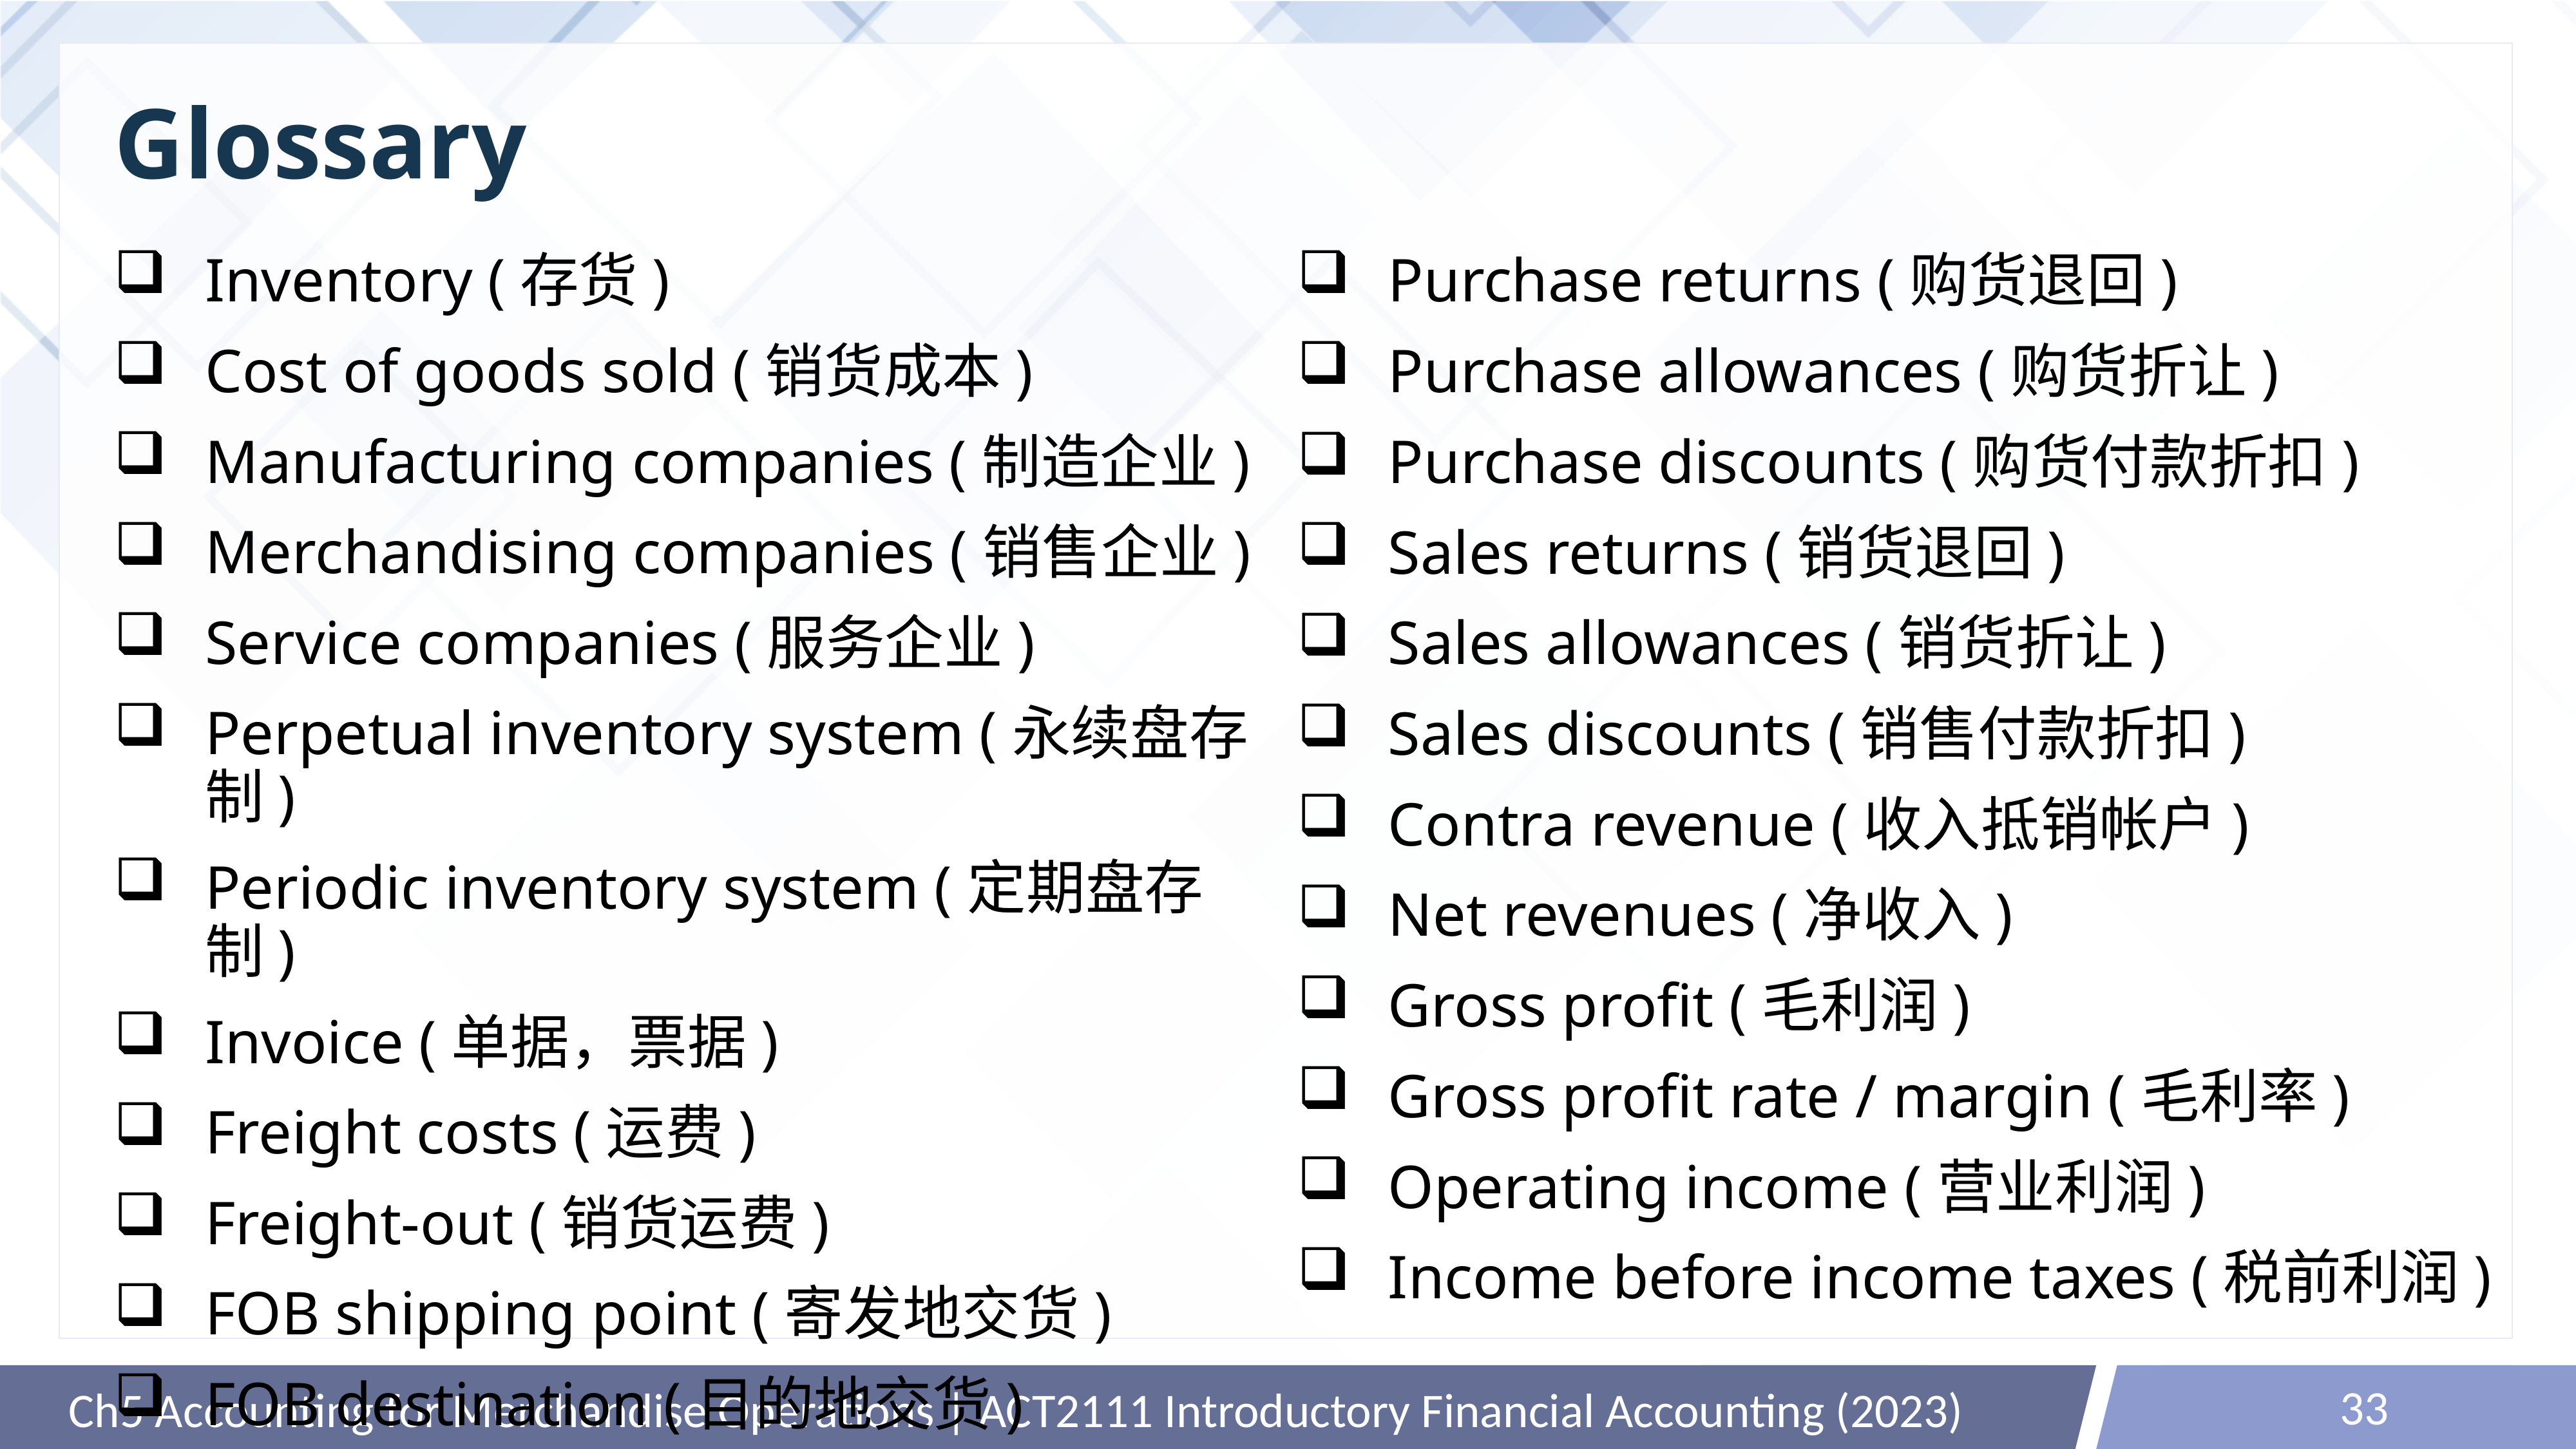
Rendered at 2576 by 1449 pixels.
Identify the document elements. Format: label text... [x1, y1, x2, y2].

picture [3, 2, 2574, 1367]
picture [2075, 1444, 2097, 1449]
text_box Purchase returns (购货退回) Purchase allowances (购货折让) Purchase discounts (购货付款折扣) Sales returns (销货退回) Sales allowances (销货折让) Sales discounts (销售付款折扣) Contra revenue (收入抵销帐户) Net revenues (净收入) Gross profit (毛利润) Gross profit rate / margin (毛利率) Operating income (营业利润) Income before income taxes (税前利润) [1288, 246, 2506, 1342]
list Inventory (存货) Cost of goods sold (销货成本) Manufacturing companies (制造企业) Merchandising companies (销售企业) Service companies (服务企业) Perpetual inventory system (永续盘存制) Periodic inventory system (定期盘存制) Invoice (单据，票据) Freight costs (运费) Freight-out (销货运费) FOB shipping point (寄发地交货) FOB destination (目的地交货) [104, 246, 1288, 1367]
slide_number 33 [1819, 1367, 2399, 1444]
title Glossary [104, 77, 2461, 218]
footer Ch5 Accounting for Merchandise Operations | ACT2111 Introductory Financial Accounting (2023) [59, 1367, 2050, 1449]
